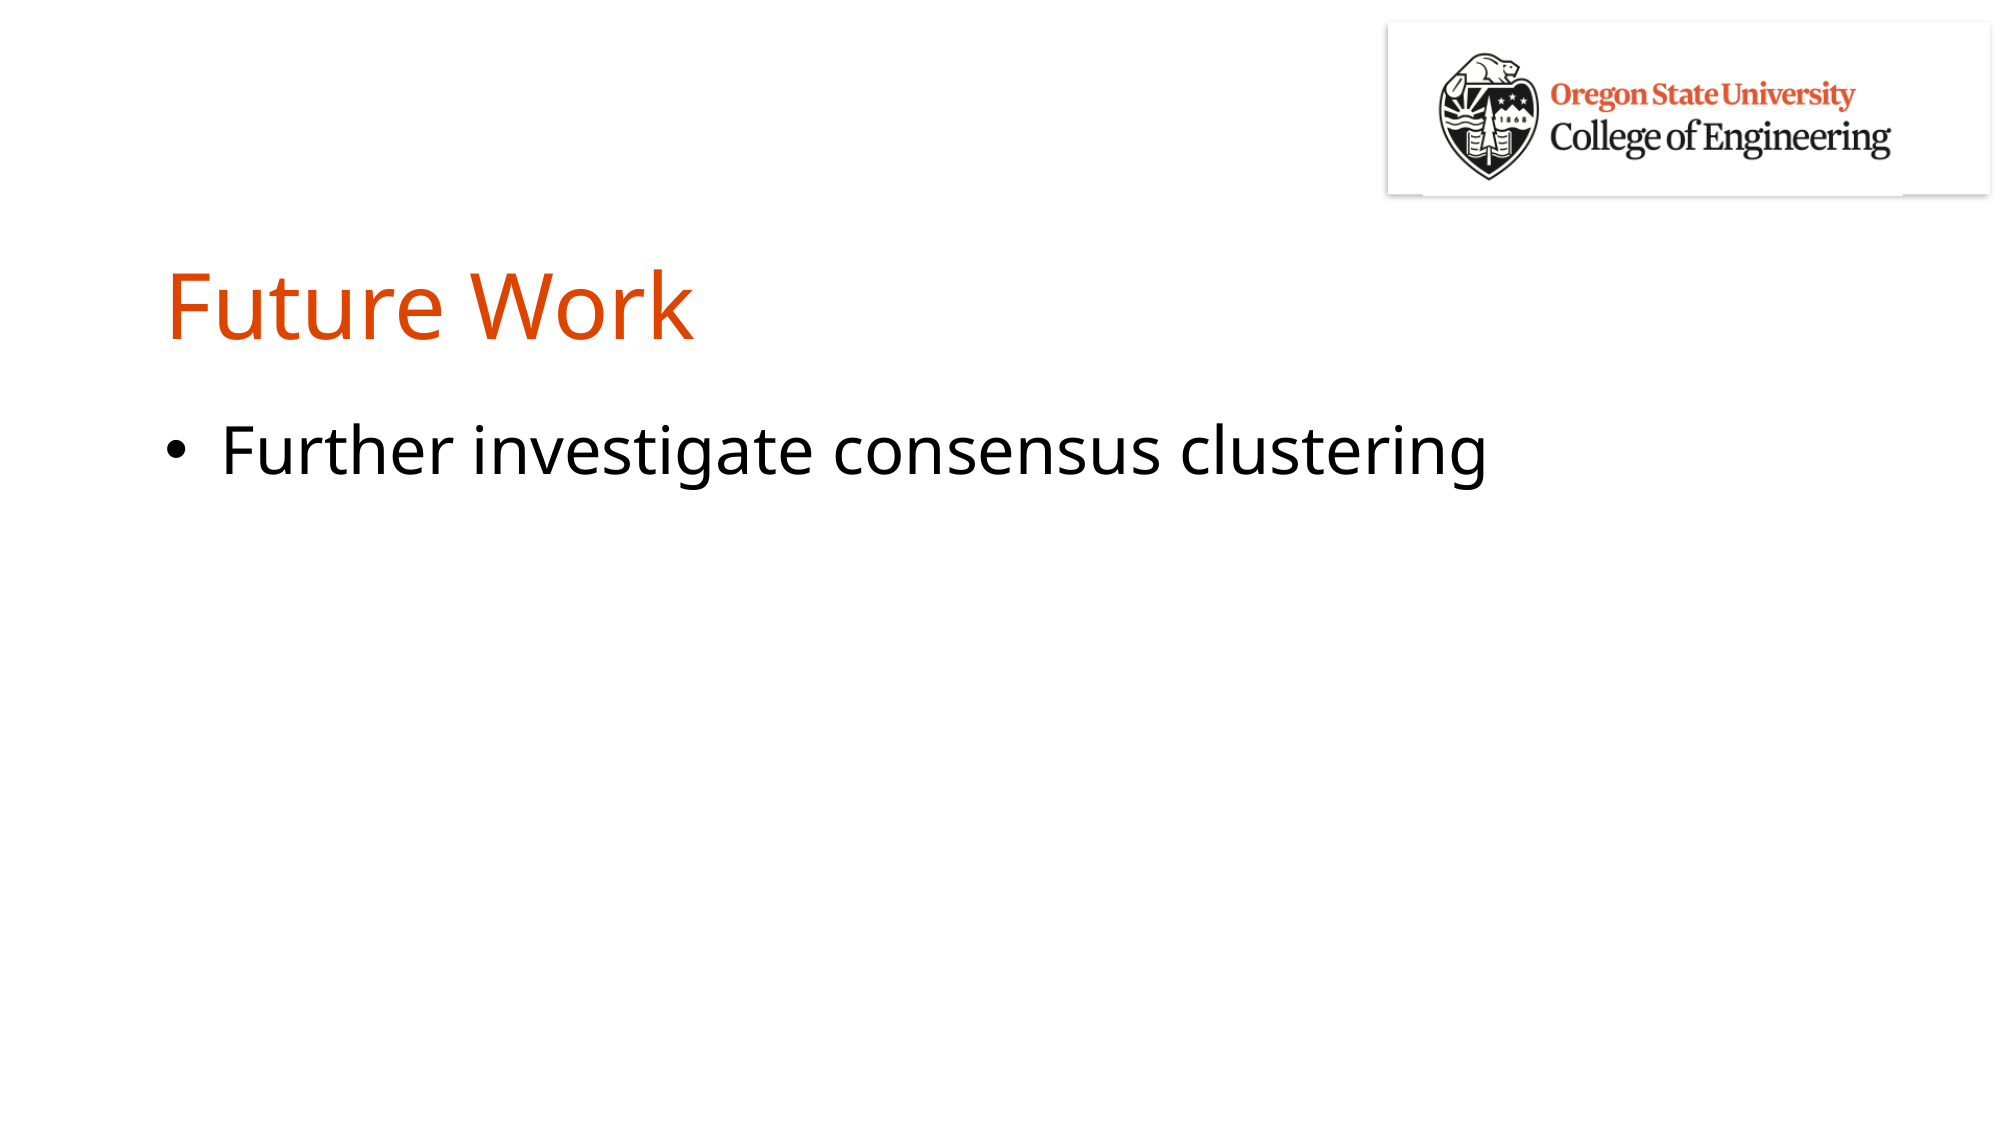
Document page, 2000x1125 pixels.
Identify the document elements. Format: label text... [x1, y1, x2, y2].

list Further investigate consensus clustering [149, 400, 1850, 1005]
picture [1423, 43, 1903, 197]
title Future Work [149, 205, 1850, 400]
text_box [1387, 21, 1991, 195]
